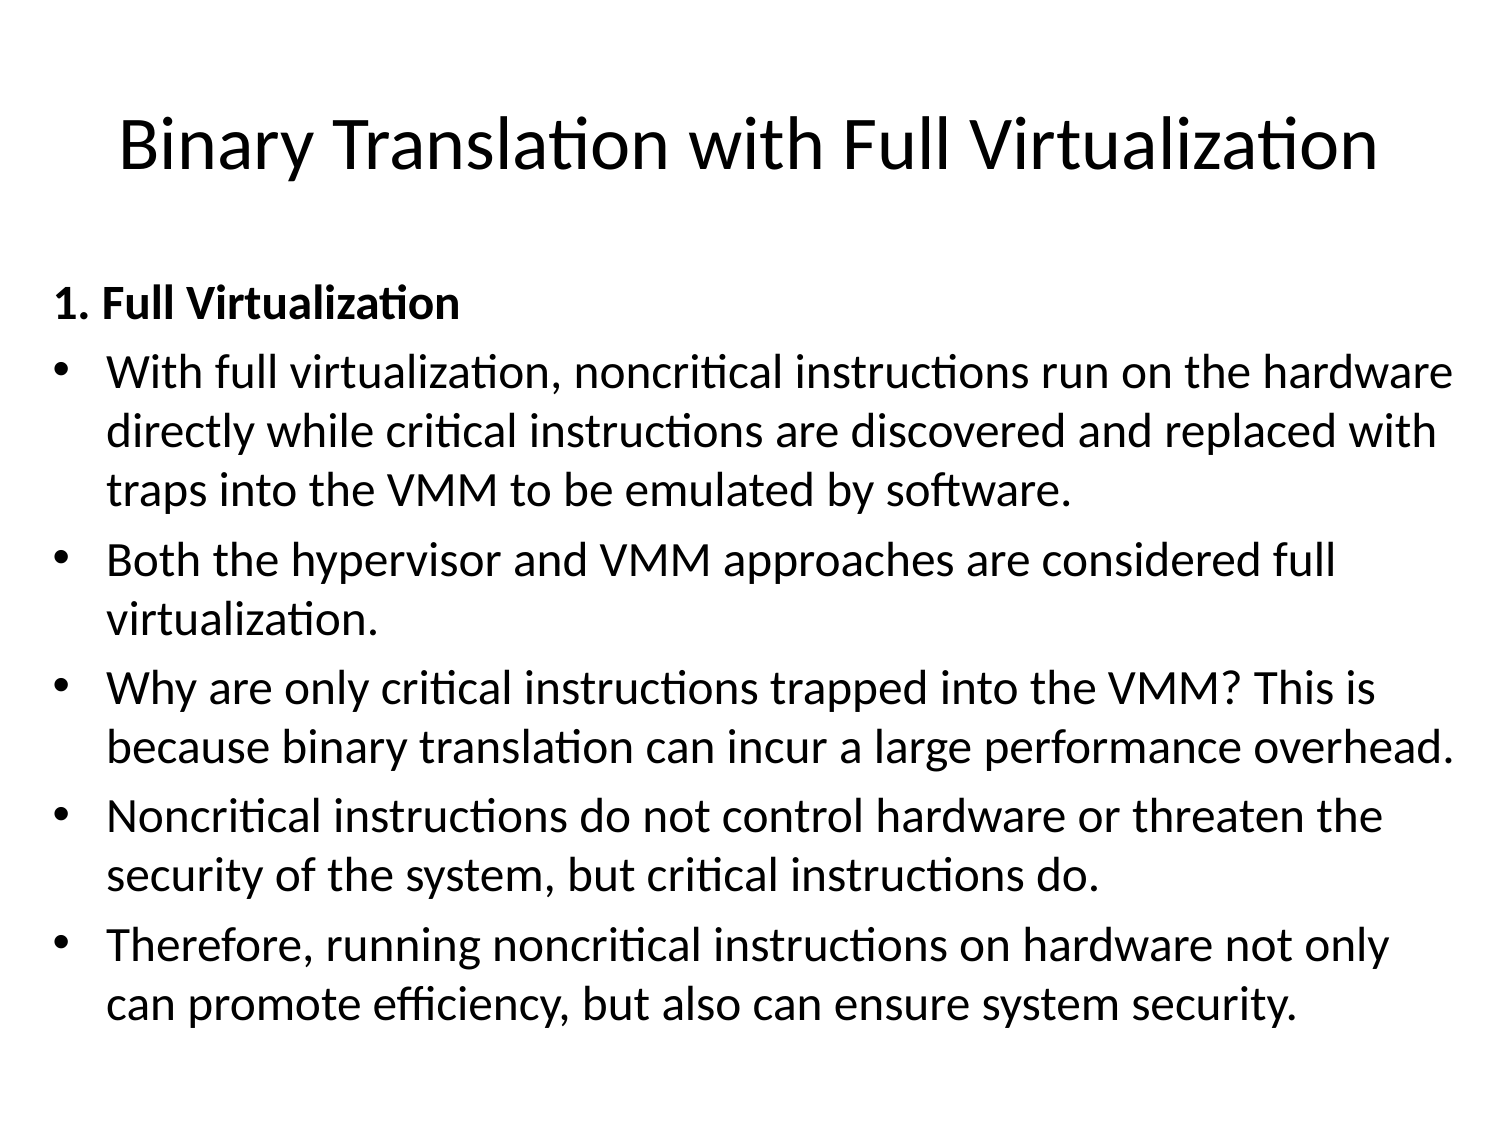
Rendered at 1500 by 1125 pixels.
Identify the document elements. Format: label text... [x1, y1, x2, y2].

list 1. Full Virtualization With full virtualization, noncritical instructions run on the hardware directly while critical instructions are discovered and replaced with traps into the VMM to be emulated by software. Both the hypervisor and VMM approaches are considered full virtualization. Why are only critical instructions trapped into the VMM? This is because binary translation can incur a large performance overhead. Noncritical instructions do not control hardware or threaten the security of the system, but critical instructions do. Therefore, running noncritical instructions on hardware not only can promote efficiency, but also can ensure system security. [37, 262, 1475, 1075]
title Binary Translation with Full Virtualization [75, 45, 1425, 233]
